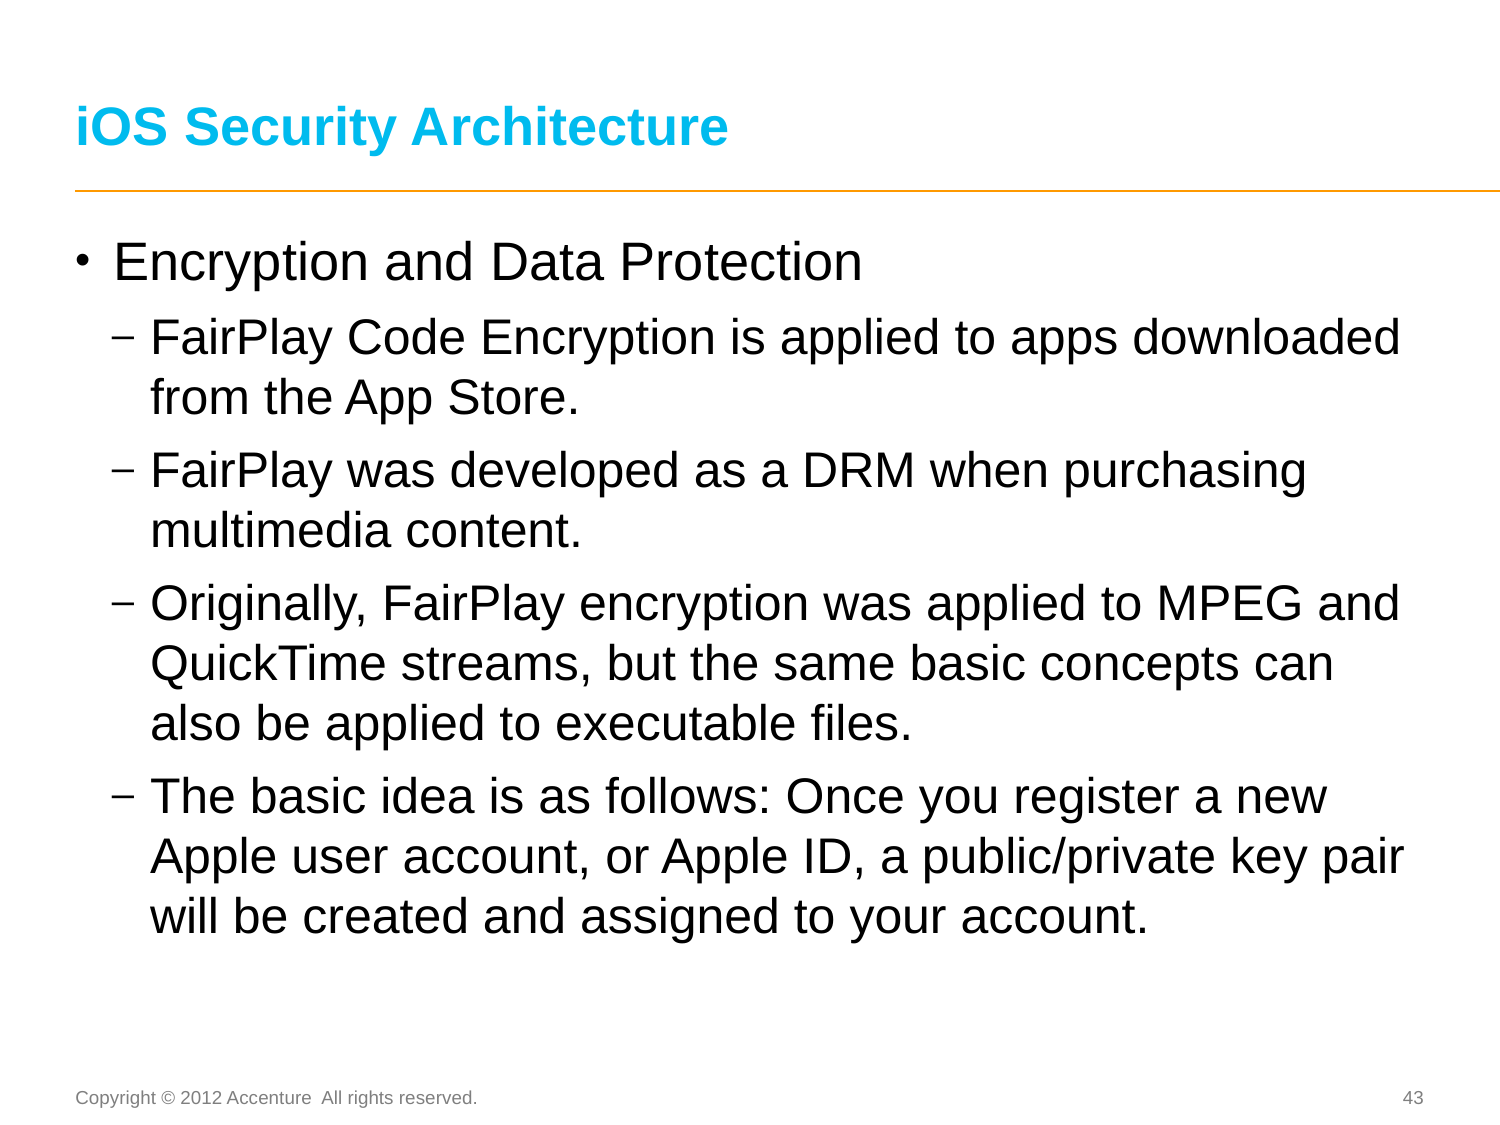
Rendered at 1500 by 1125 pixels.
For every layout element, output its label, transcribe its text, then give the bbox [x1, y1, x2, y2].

list Encryption and Data Protection FairPlay Code Encryption is applied to apps downloaded from the App Store. FairPlay was developed as a DRM when purchasing multimedia content. Originally, FairPlay encryption was applied to MPEG and QuickTime streams, but the same basic concepts can also be applied to executable files. The basic idea is as follows: Once you register a new Apple user account, or Apple ID, a public/private key pair will be created and assigned to your account. [75, 226, 1425, 1018]
title iOS Security Architecture [75, 27, 1422, 157]
